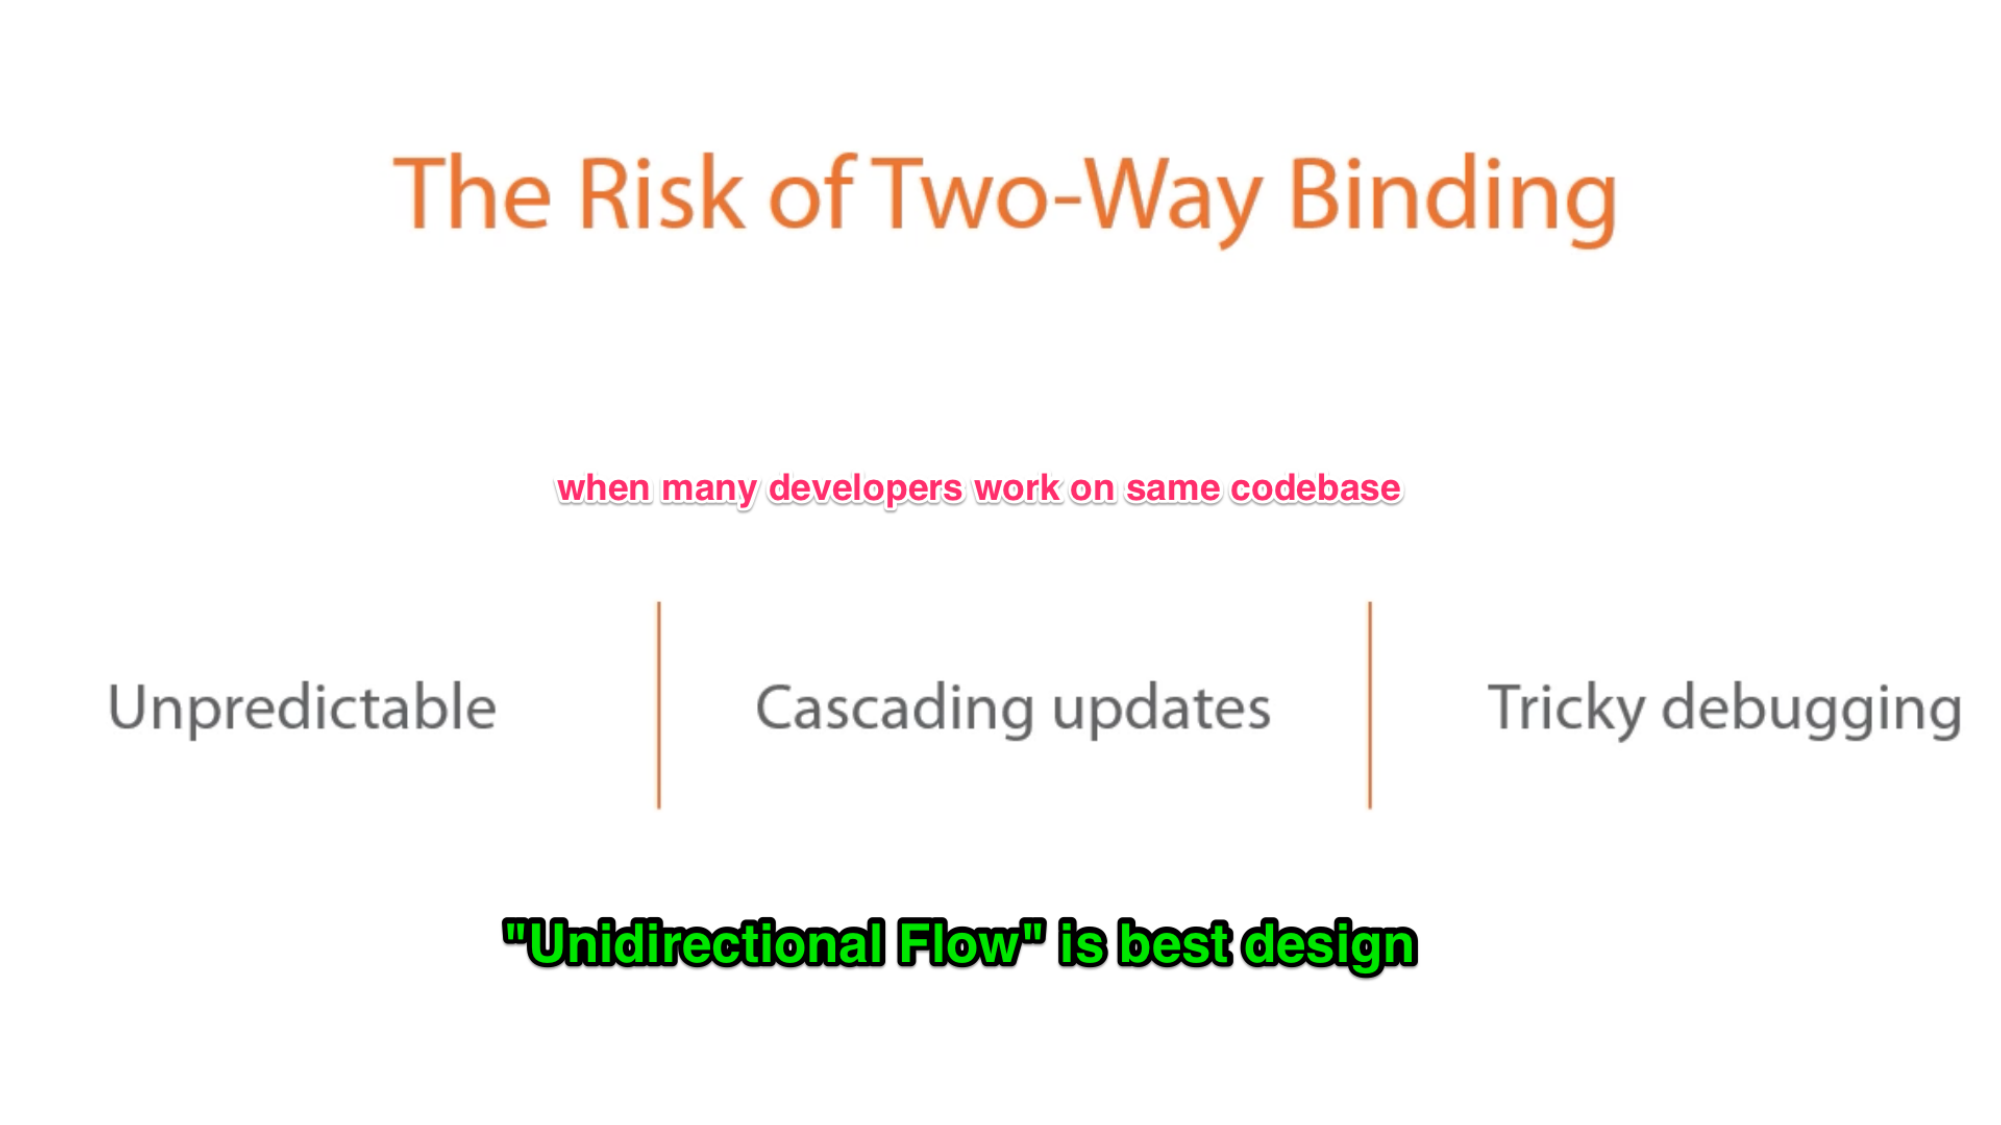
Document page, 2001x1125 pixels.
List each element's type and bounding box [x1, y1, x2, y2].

picture [12, 91, 1988, 1034]
